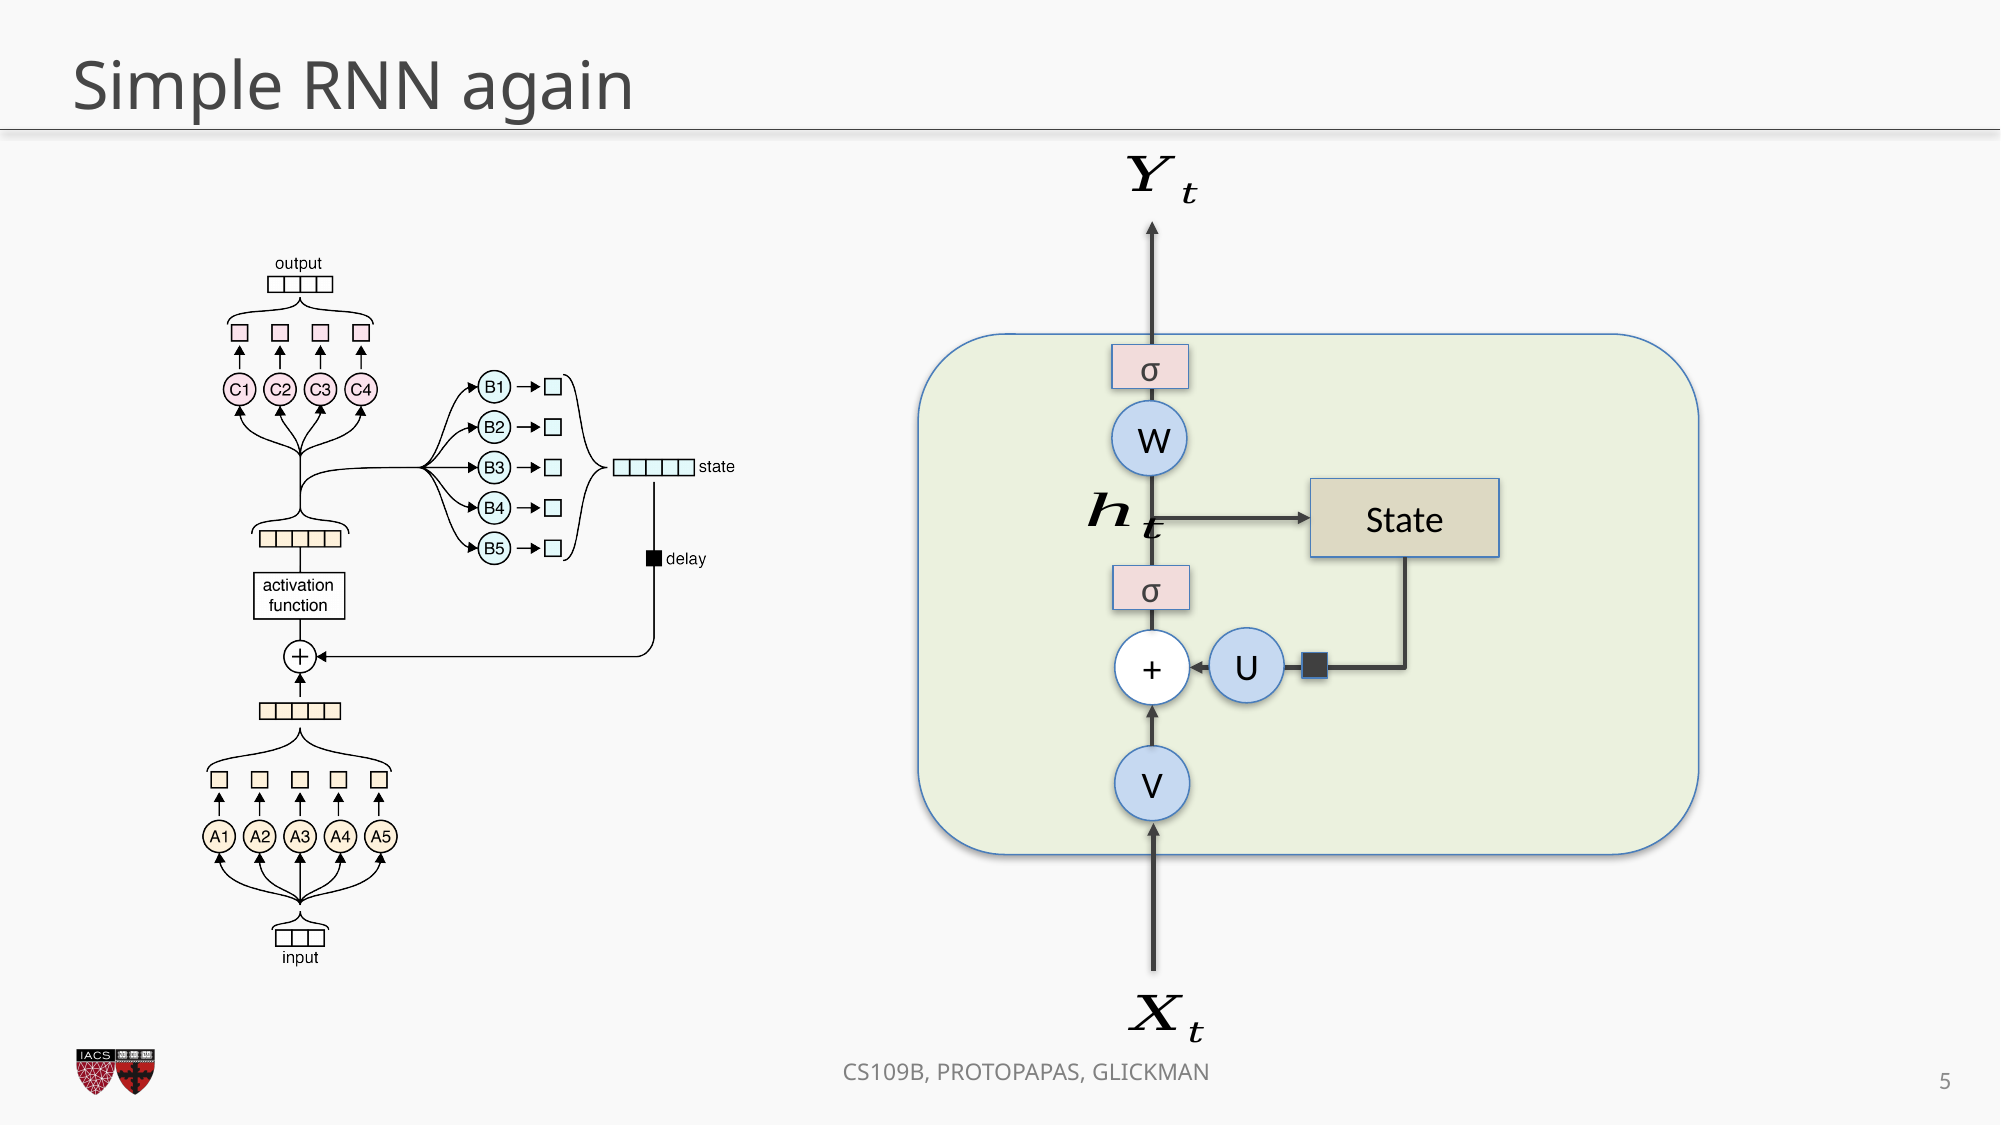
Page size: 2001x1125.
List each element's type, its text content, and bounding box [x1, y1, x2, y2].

picture [202, 254, 735, 971]
slide_number 5 [1500, 1050, 1967, 1110]
picture [75, 1049, 155, 1095]
title Simple RNN again [57, 35, 1943, 162]
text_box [917, 148, 1699, 1050]
